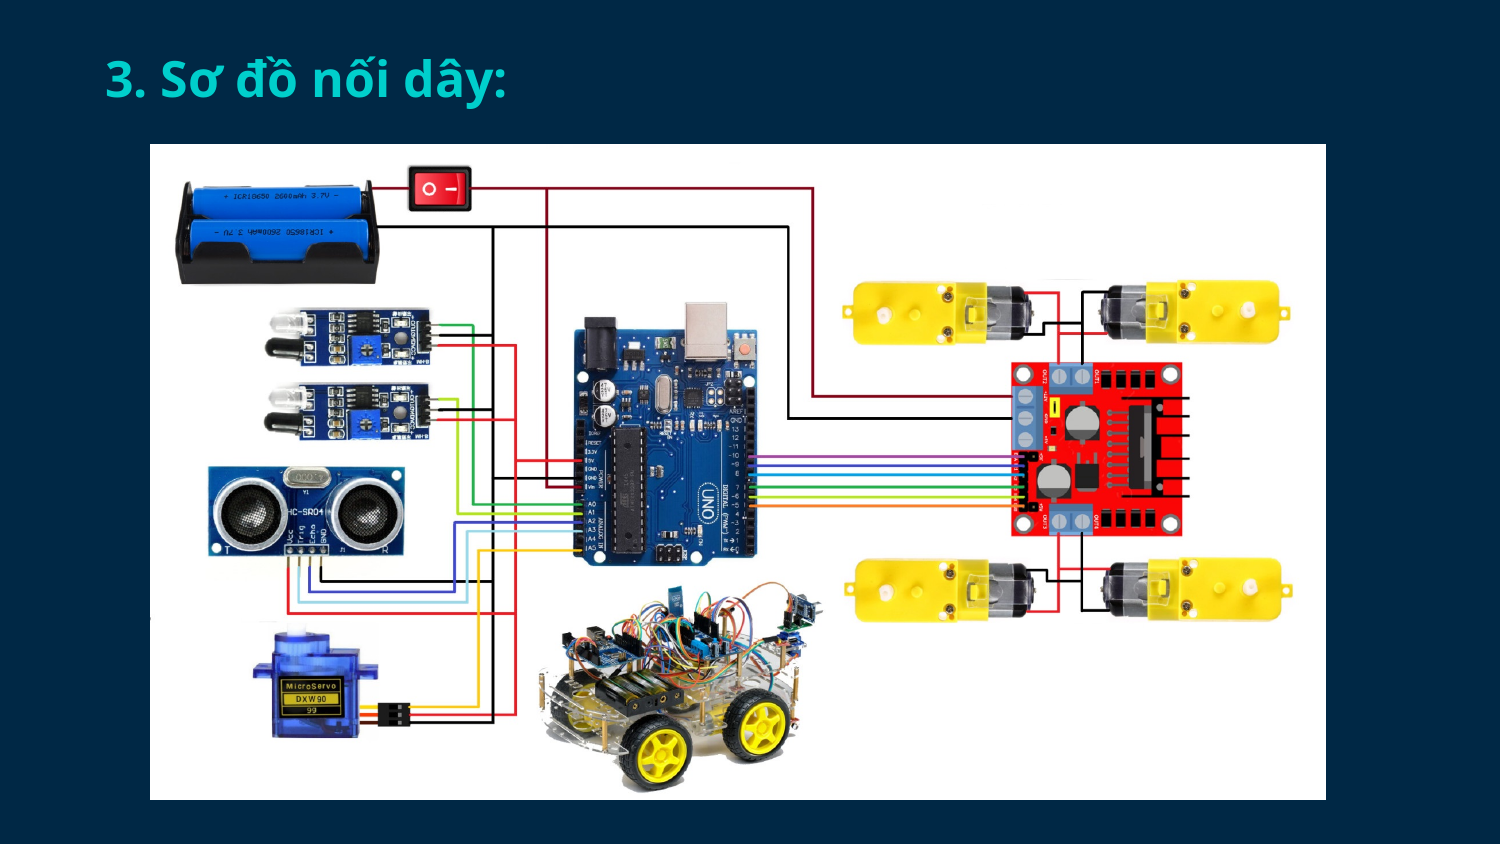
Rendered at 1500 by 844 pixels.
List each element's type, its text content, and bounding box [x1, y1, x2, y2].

text_box 3. Sơ đồ nối dây: [90, 27, 866, 123]
picture [149, 144, 1326, 800]
